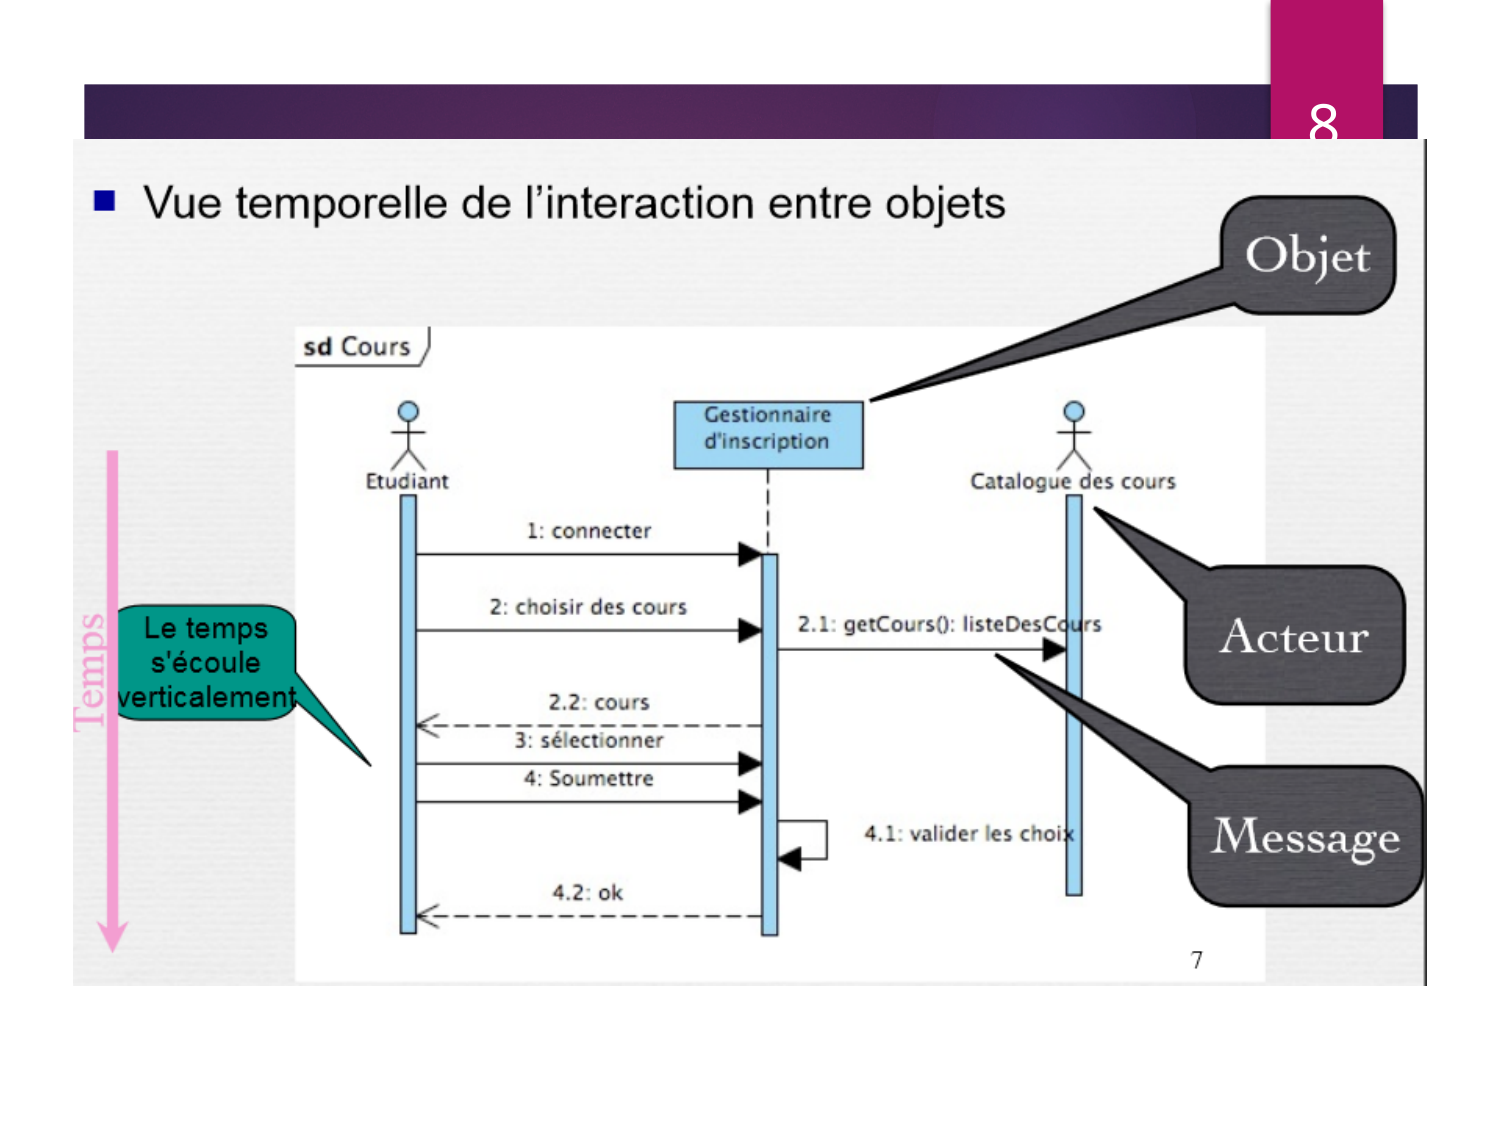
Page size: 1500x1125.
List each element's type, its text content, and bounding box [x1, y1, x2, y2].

picture [73, 139, 1427, 986]
slide_number 8 [1259, 48, 1390, 137]
